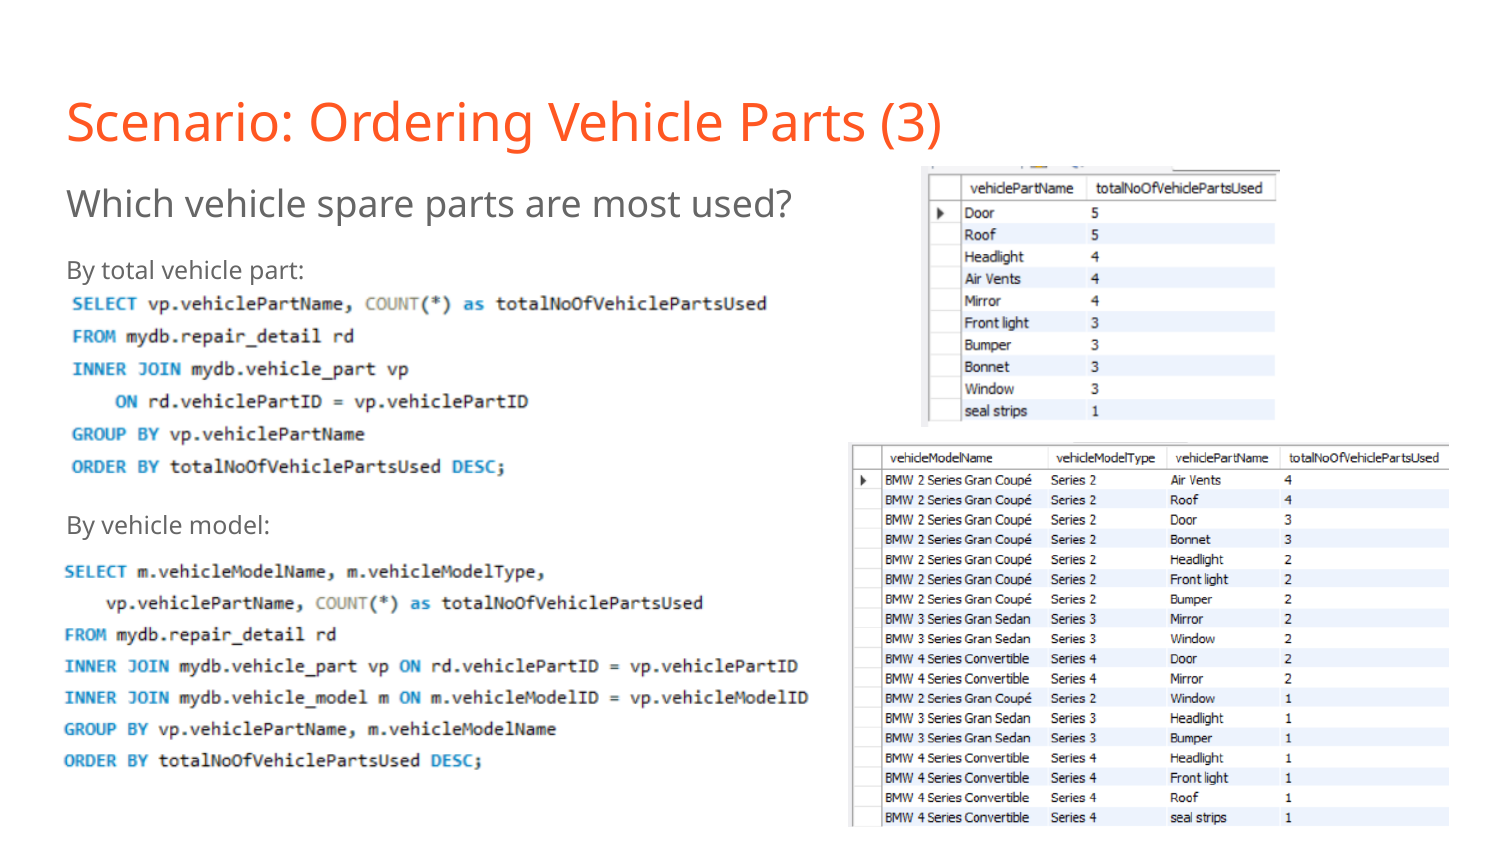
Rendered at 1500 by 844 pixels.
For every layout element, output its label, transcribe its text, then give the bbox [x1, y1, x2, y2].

list Which vehicle spare parts are most used? By total vehicle part: By vehicle model: [51, 158, 1449, 719]
picture [848, 442, 1450, 828]
title Scenario: Ordering Vehicle Parts (3) [51, 72, 1449, 158]
picture [60, 560, 811, 777]
picture [69, 287, 779, 483]
picture [920, 166, 1280, 428]
